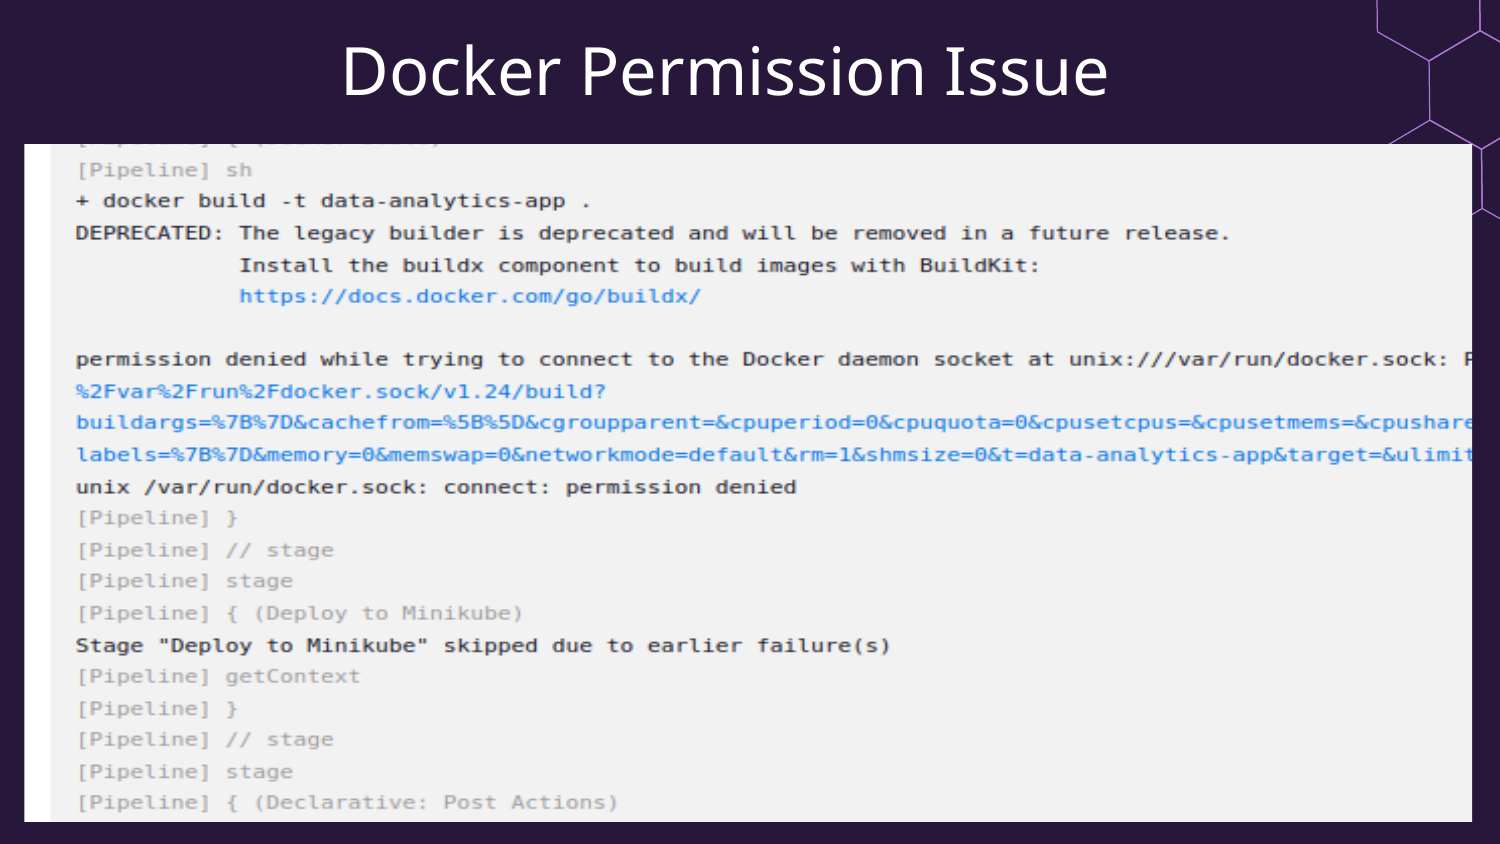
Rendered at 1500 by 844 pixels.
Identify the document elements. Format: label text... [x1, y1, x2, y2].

title Docker Permission Issue [94, 13, 1358, 108]
picture [24, 144, 1473, 823]
